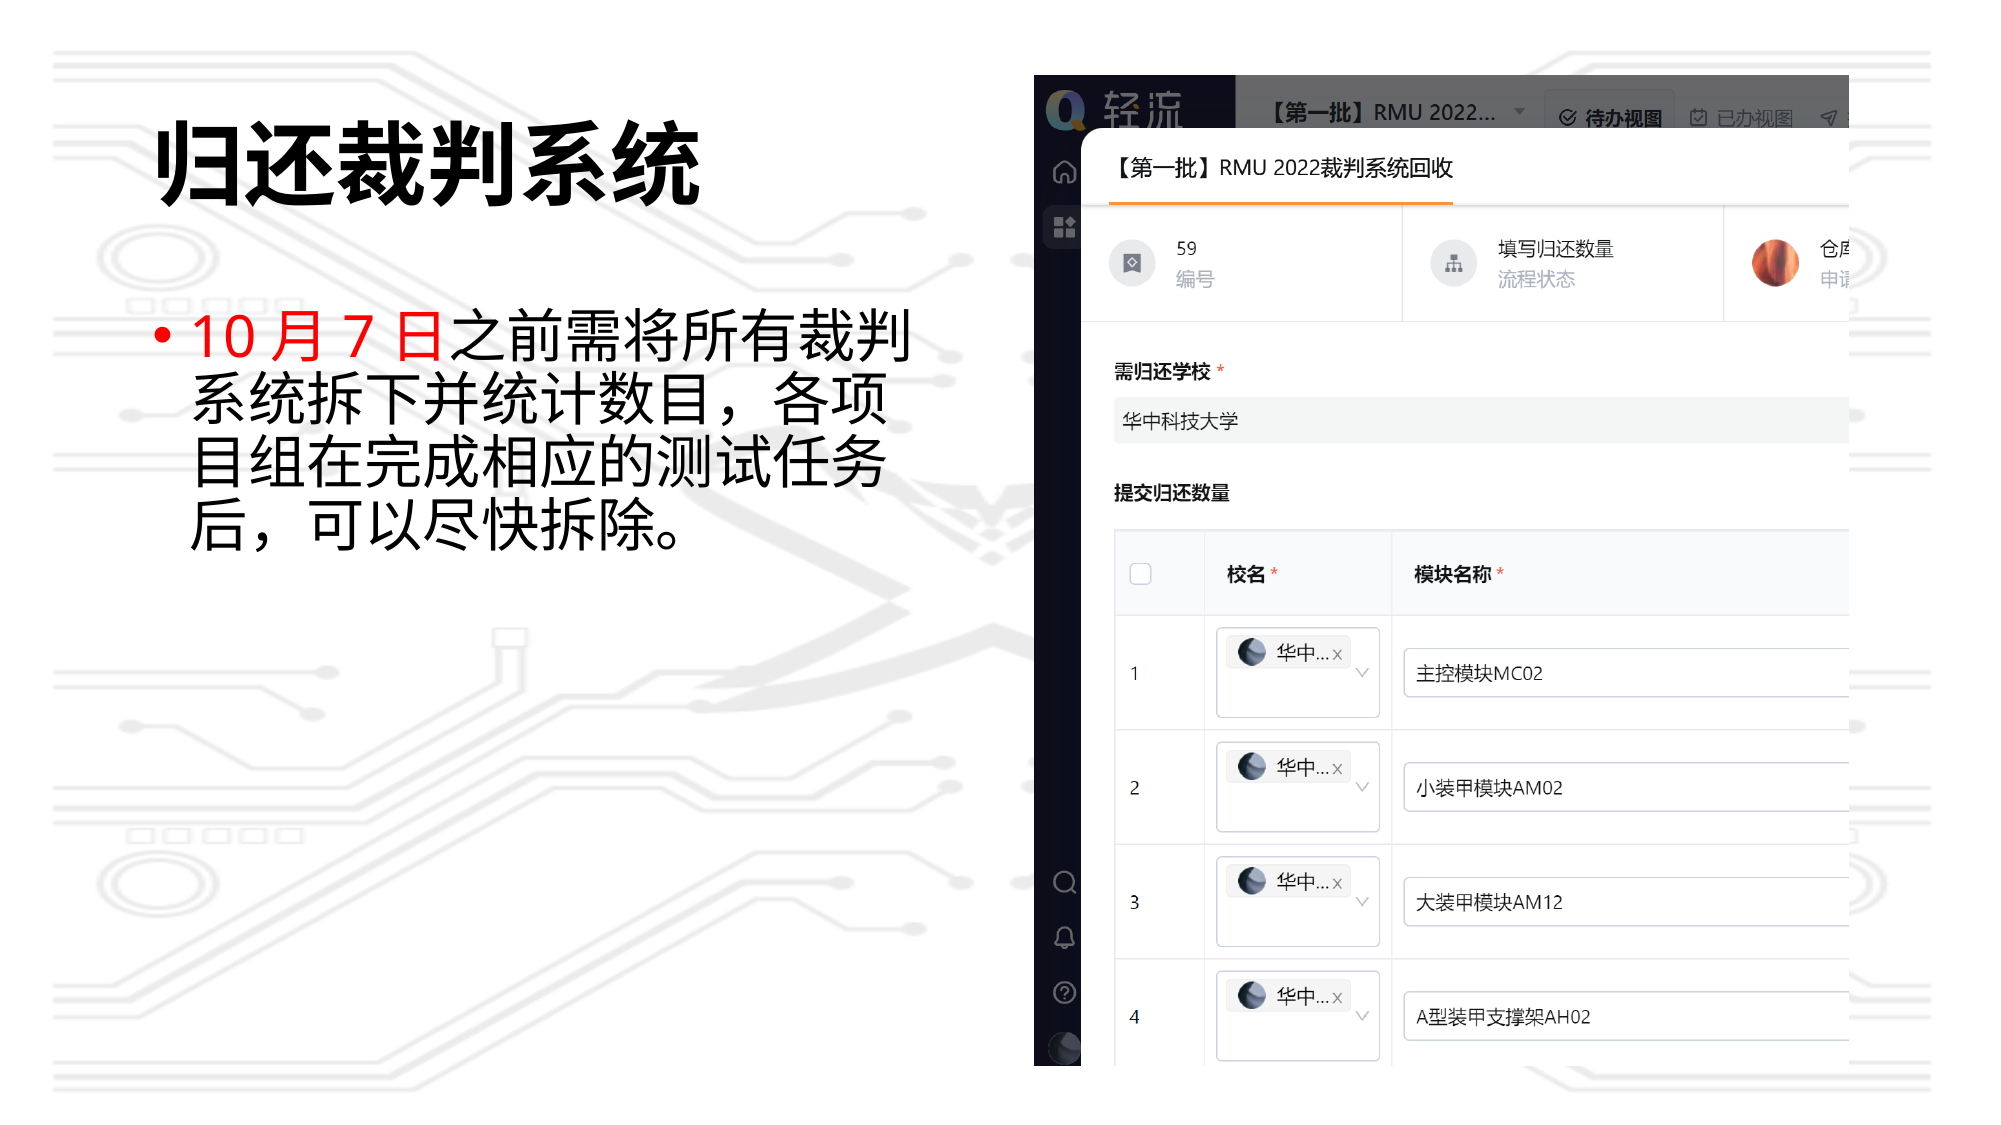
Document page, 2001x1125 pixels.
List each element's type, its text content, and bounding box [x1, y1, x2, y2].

list 10月7日之前需将所有裁判系统拆下并统计数目，各项目组在完成相应的测试任务后，可以尽快拆除。 [137, 299, 959, 1014]
picture [1034, 75, 1849, 1066]
title 归还裁判系统 [137, 59, 1863, 278]
